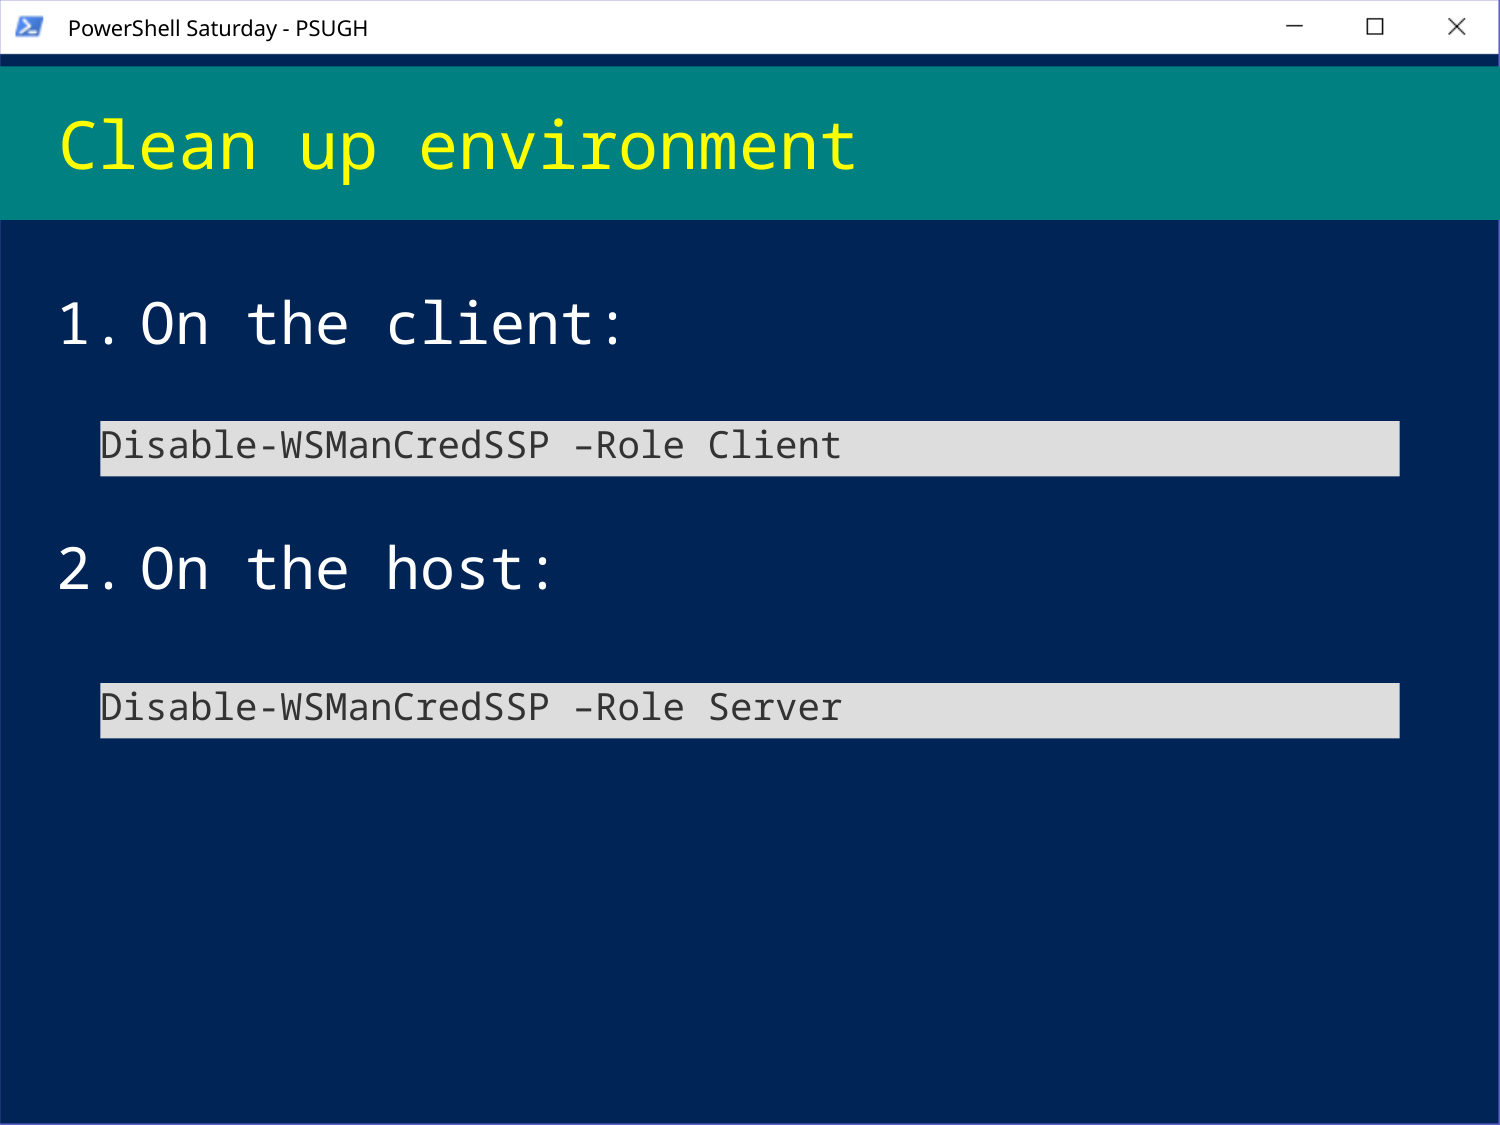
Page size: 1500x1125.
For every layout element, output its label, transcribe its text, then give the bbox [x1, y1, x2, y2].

picture [0, 0, 1500, 66]
text_box Disable-WSManCredSSP –Role Client [100, 421, 1400, 477]
title Clean up environment [0, 66, 1500, 220]
list On the client: On the host: [41, 278, 1459, 1083]
picture [0, 220, 1500, 1125]
text_box Disable-WSManCredSSP –Role Server [100, 683, 1400, 739]
